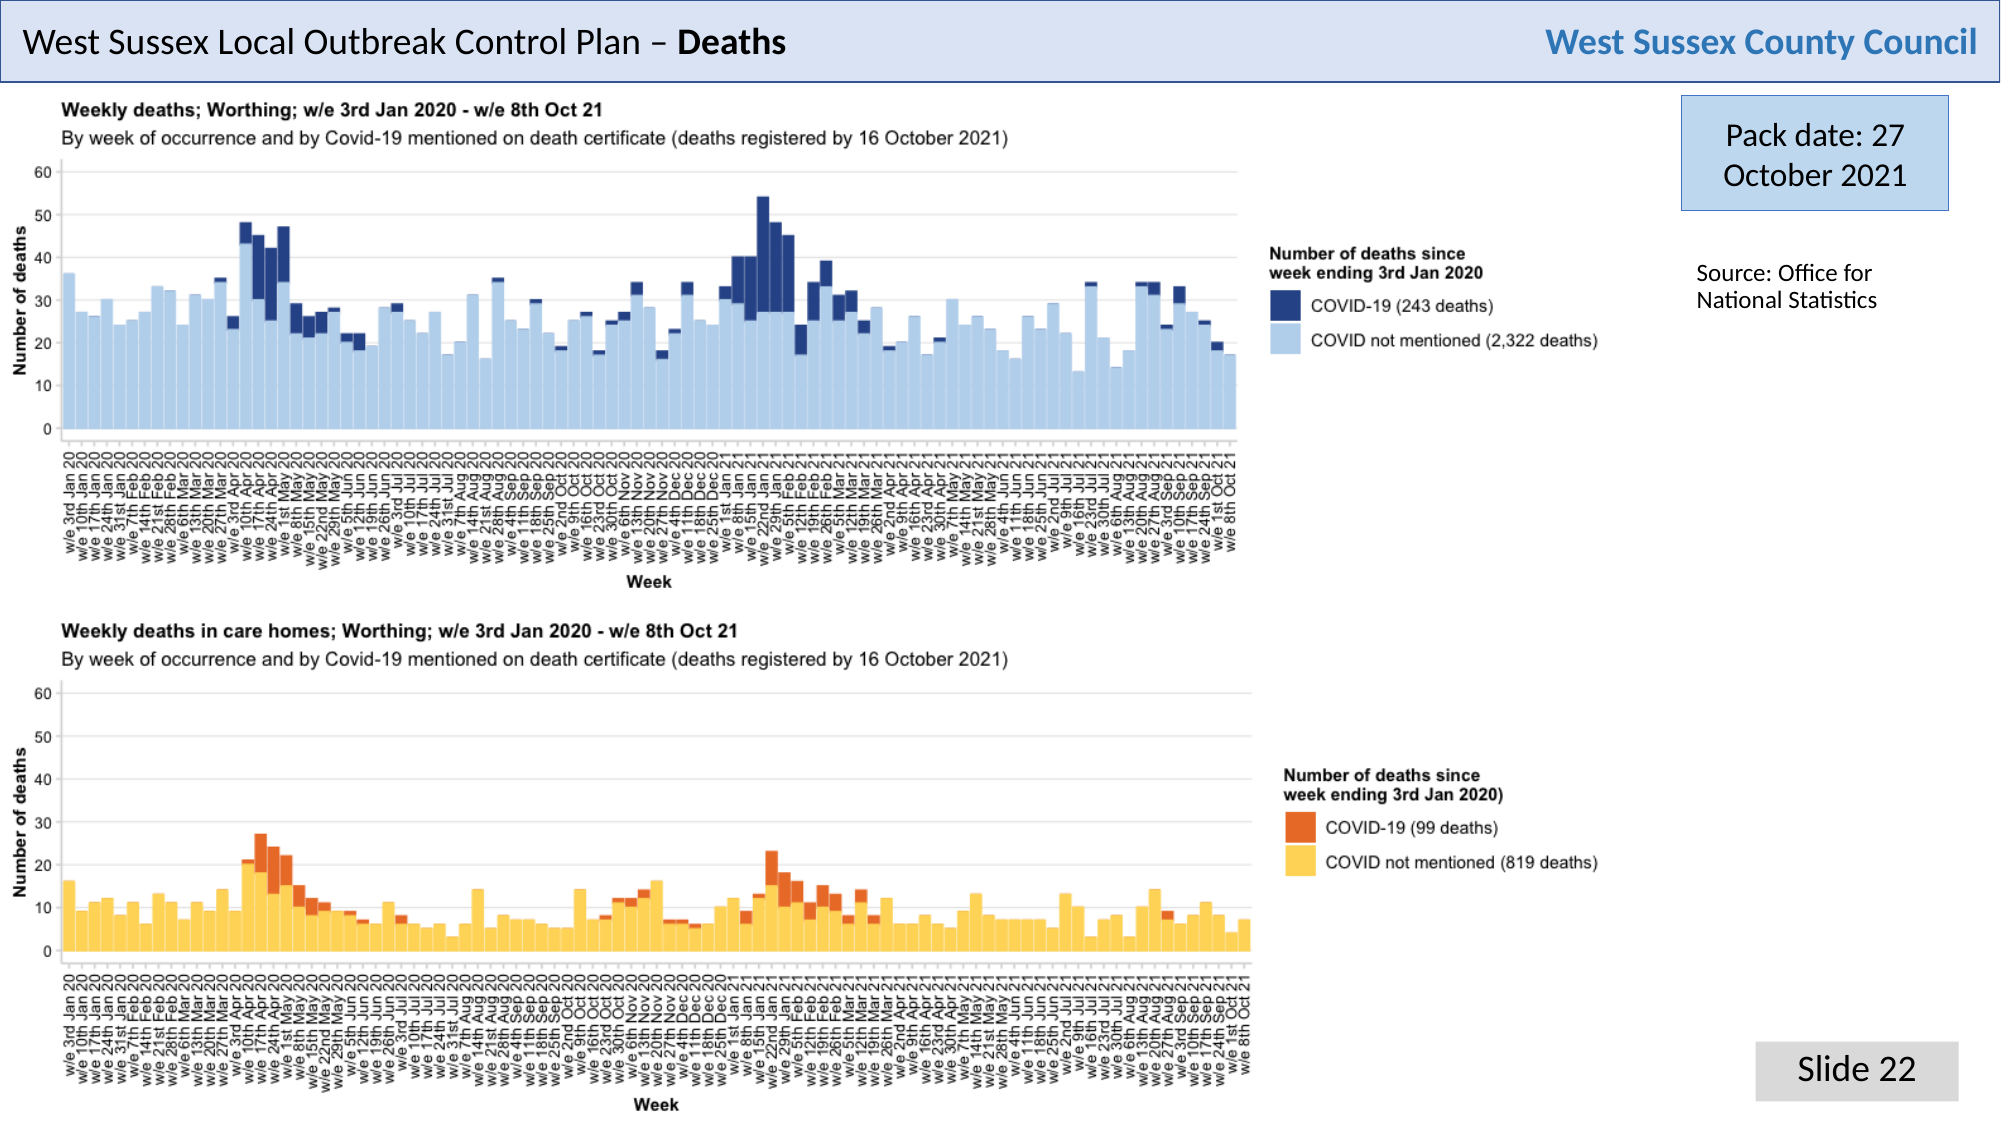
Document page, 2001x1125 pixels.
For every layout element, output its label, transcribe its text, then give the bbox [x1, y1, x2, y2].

picture [3, 612, 1619, 1125]
list Slide 22 [1755, 1041, 1959, 1102]
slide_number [1681, 95, 1949, 211]
list Source: Office for National Statistics [1681, 252, 1959, 289]
picture [3, 91, 1619, 602]
